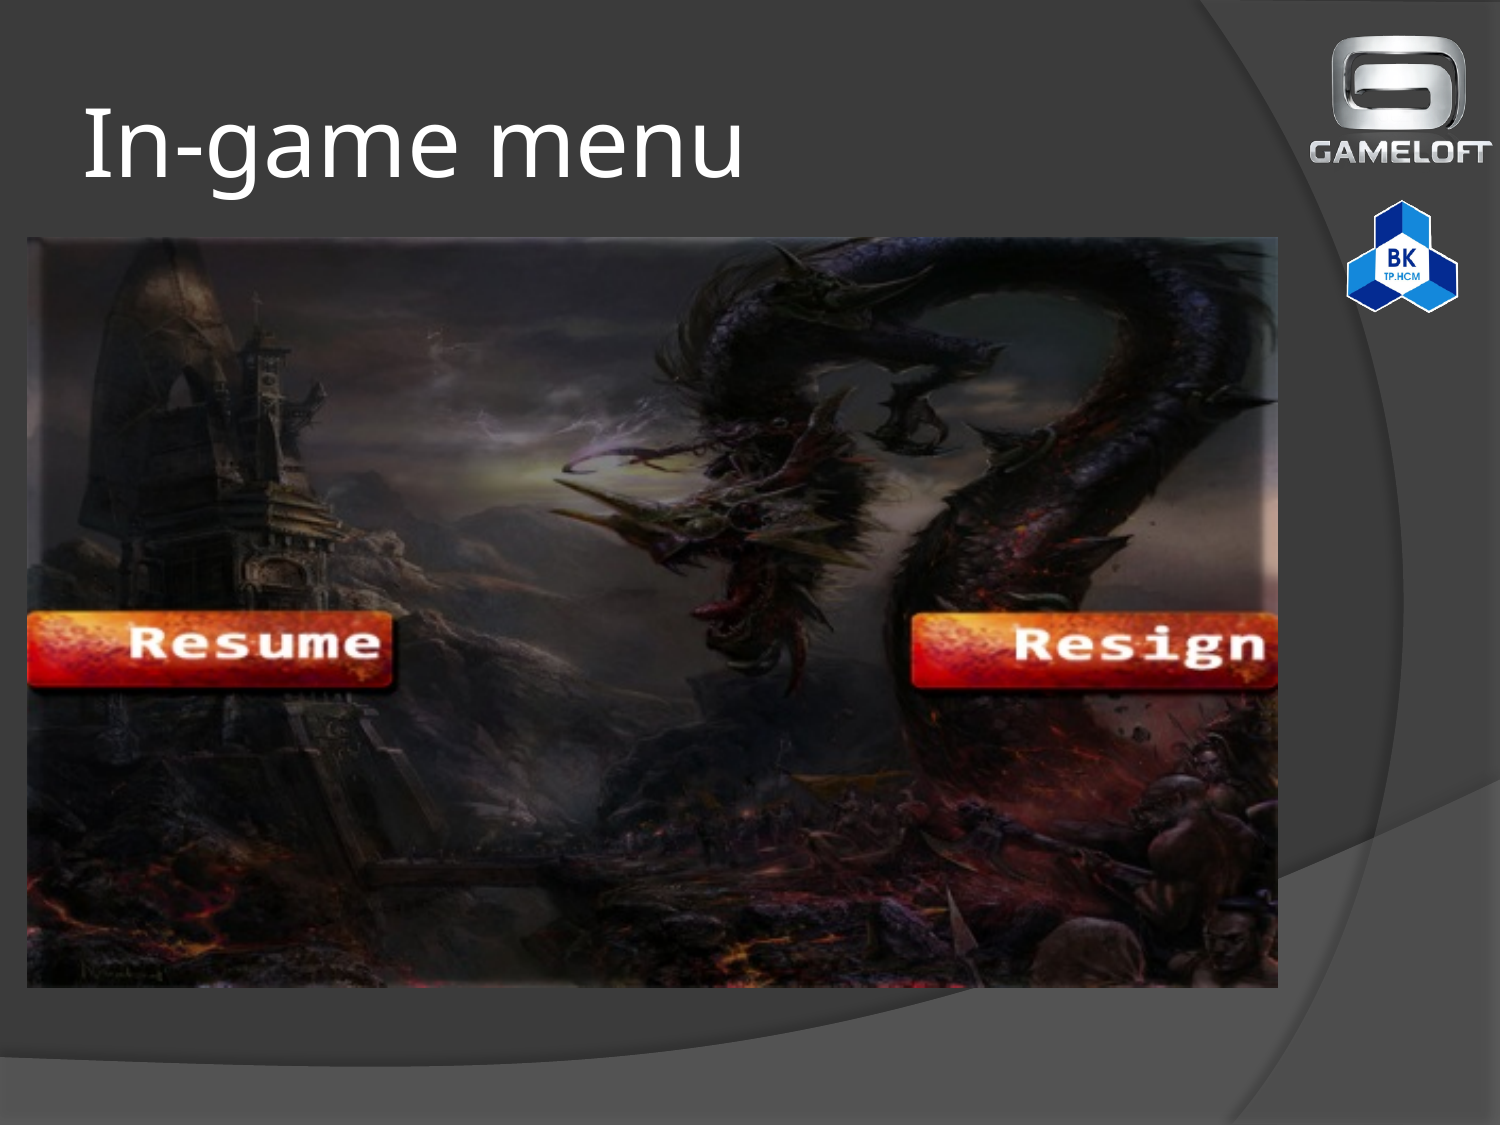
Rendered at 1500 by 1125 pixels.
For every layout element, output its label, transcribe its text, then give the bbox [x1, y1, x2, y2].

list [26, 237, 1278, 988]
picture [1303, 24, 1500, 176]
picture [1345, 199, 1459, 313]
title In-game menu [75, 45, 1300, 233]
